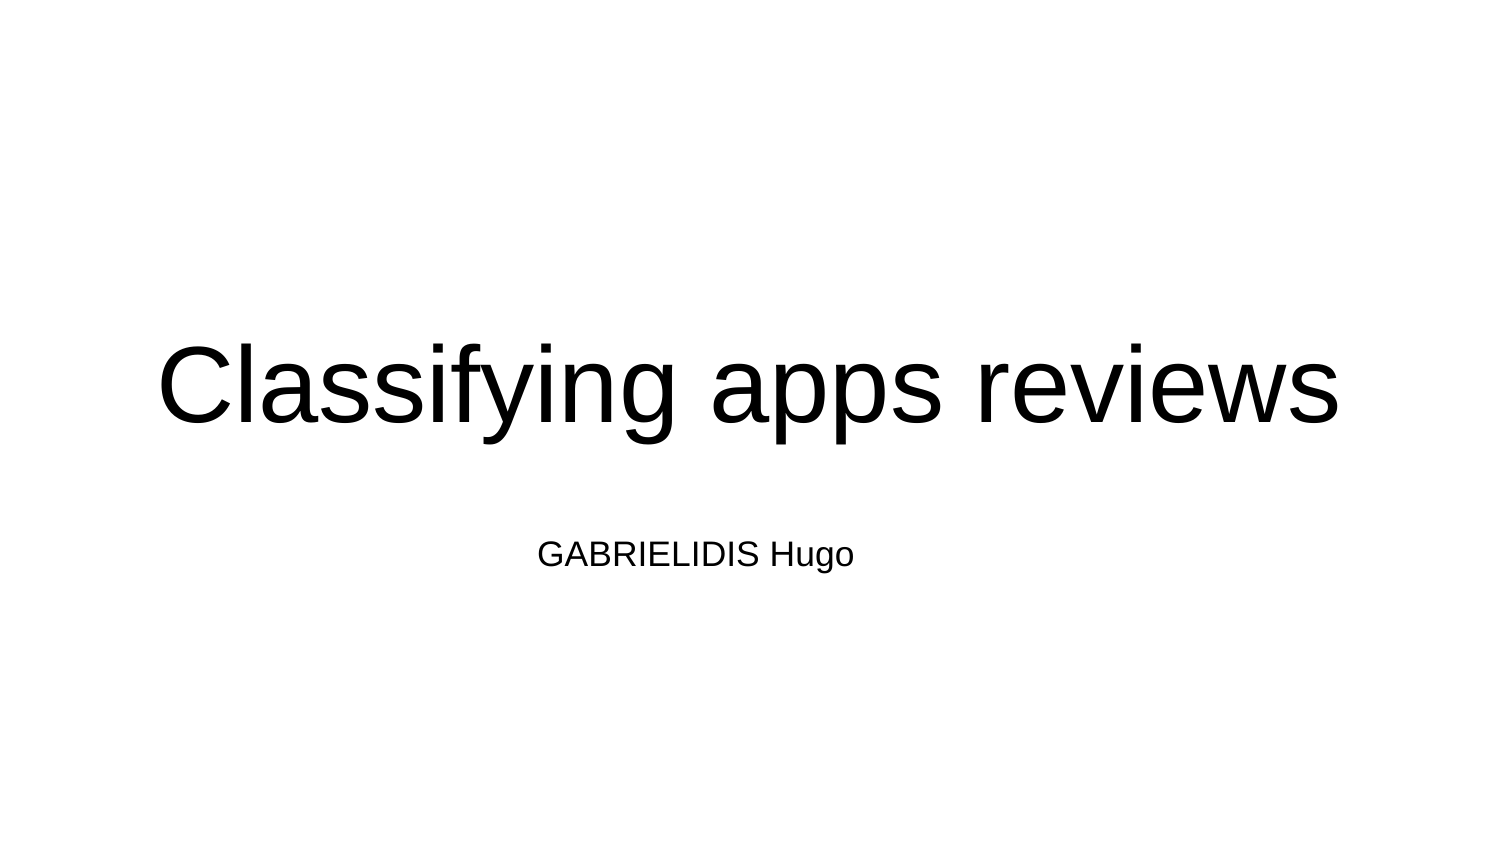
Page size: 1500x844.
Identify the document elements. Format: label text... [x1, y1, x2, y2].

text_box GABRIELIDIS Hugo [521, 515, 1252, 589]
title Classifying apps reviews [51, 122, 1449, 459]
